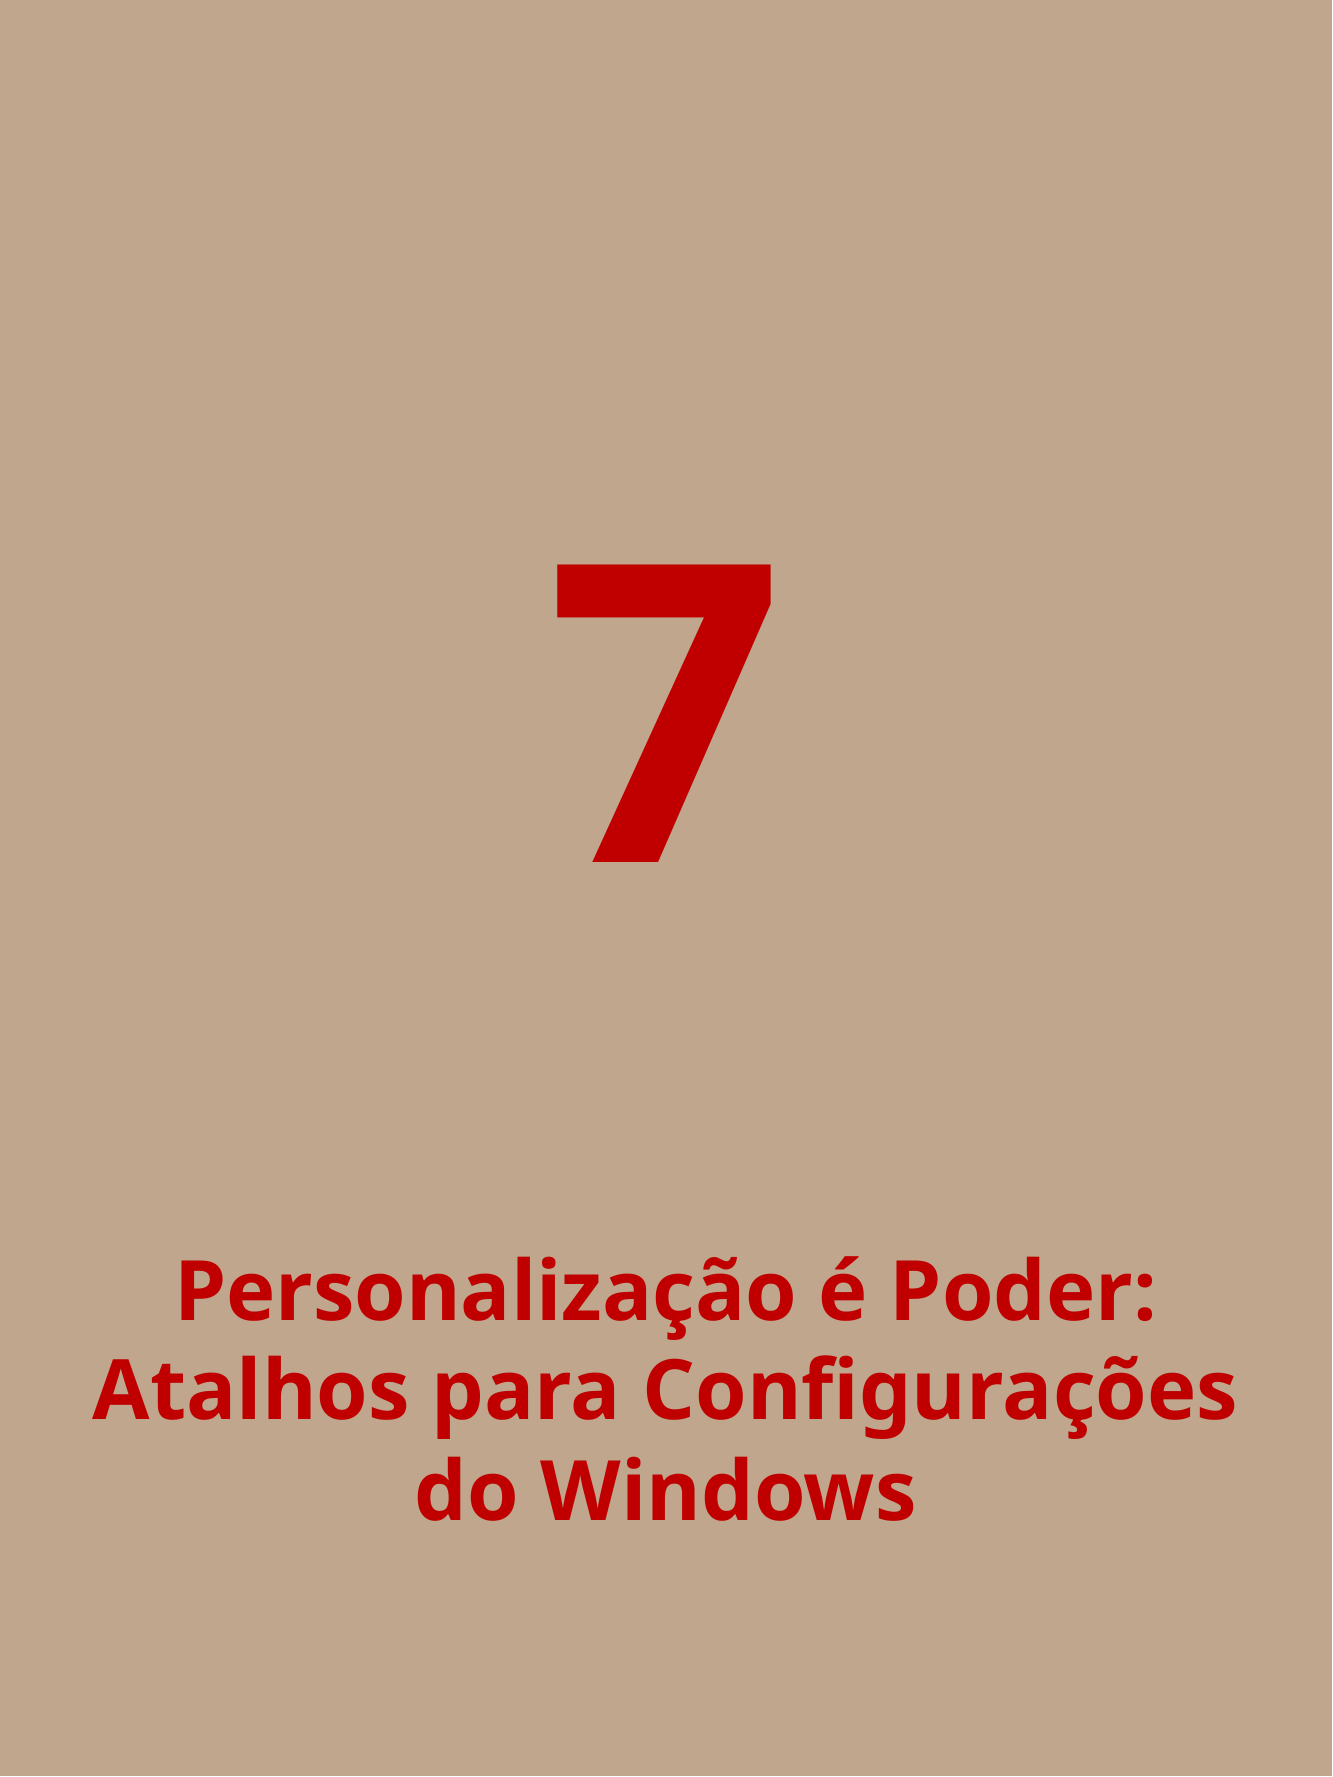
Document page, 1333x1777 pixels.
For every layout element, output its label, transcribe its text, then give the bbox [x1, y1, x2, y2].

text_box Personalização é Poder: Atalhos para Configurações do Windows [75, 1229, 1257, 1544]
text_box [0, 0, 1332, 1776]
text_box 7 [417, 438, 915, 953]
